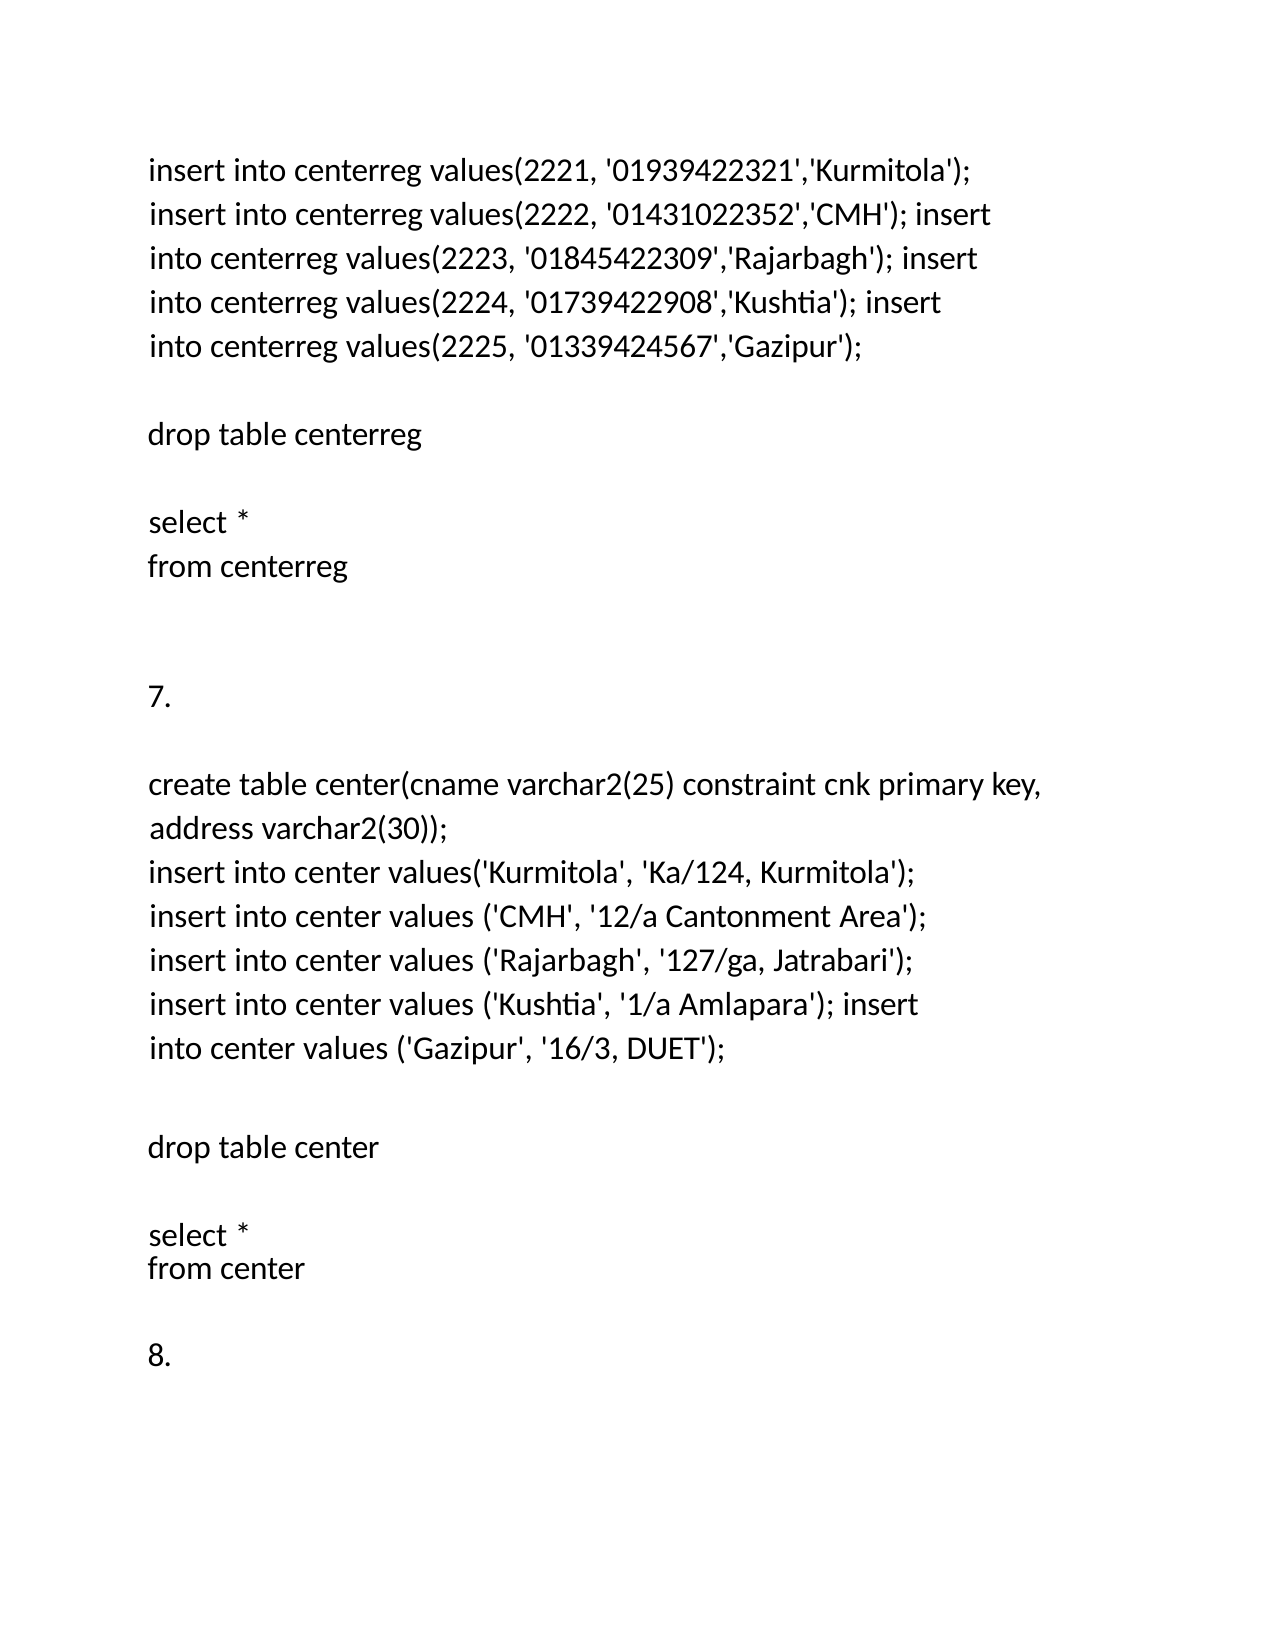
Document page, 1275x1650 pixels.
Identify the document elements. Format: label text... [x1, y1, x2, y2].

text_box insert into centerreg values(2221, '01939422321','Kurmitola'); insert into centerreg values(2222, '01431022352','CMH'); insert into centerreg values(2223, '01845422309','Rajarbagh'); insert into centerreg values(2224, '01739422908','Kushtia'); insert into centerreg values(2225, '01339424567','Gazipur'); drop table centerreg select * from centerreg 7. create table center(cname varchar2(25) constraint cnk primary key, address varchar2(30)); insert into center values('Kurmitola', 'Ka/124, Kurmitola'); insert into center values ('CMH', '12/a Cantonment Area'); insert into center values ('Rajarbagh', '127/ga, Jatrabari'); insert into center values ('Kushtia', '1/a Amlapara'); insert into center values ('Gazipur', '16/3, DUET'); drop table center select * from center 8. [146, 142, 1056, 1374]
